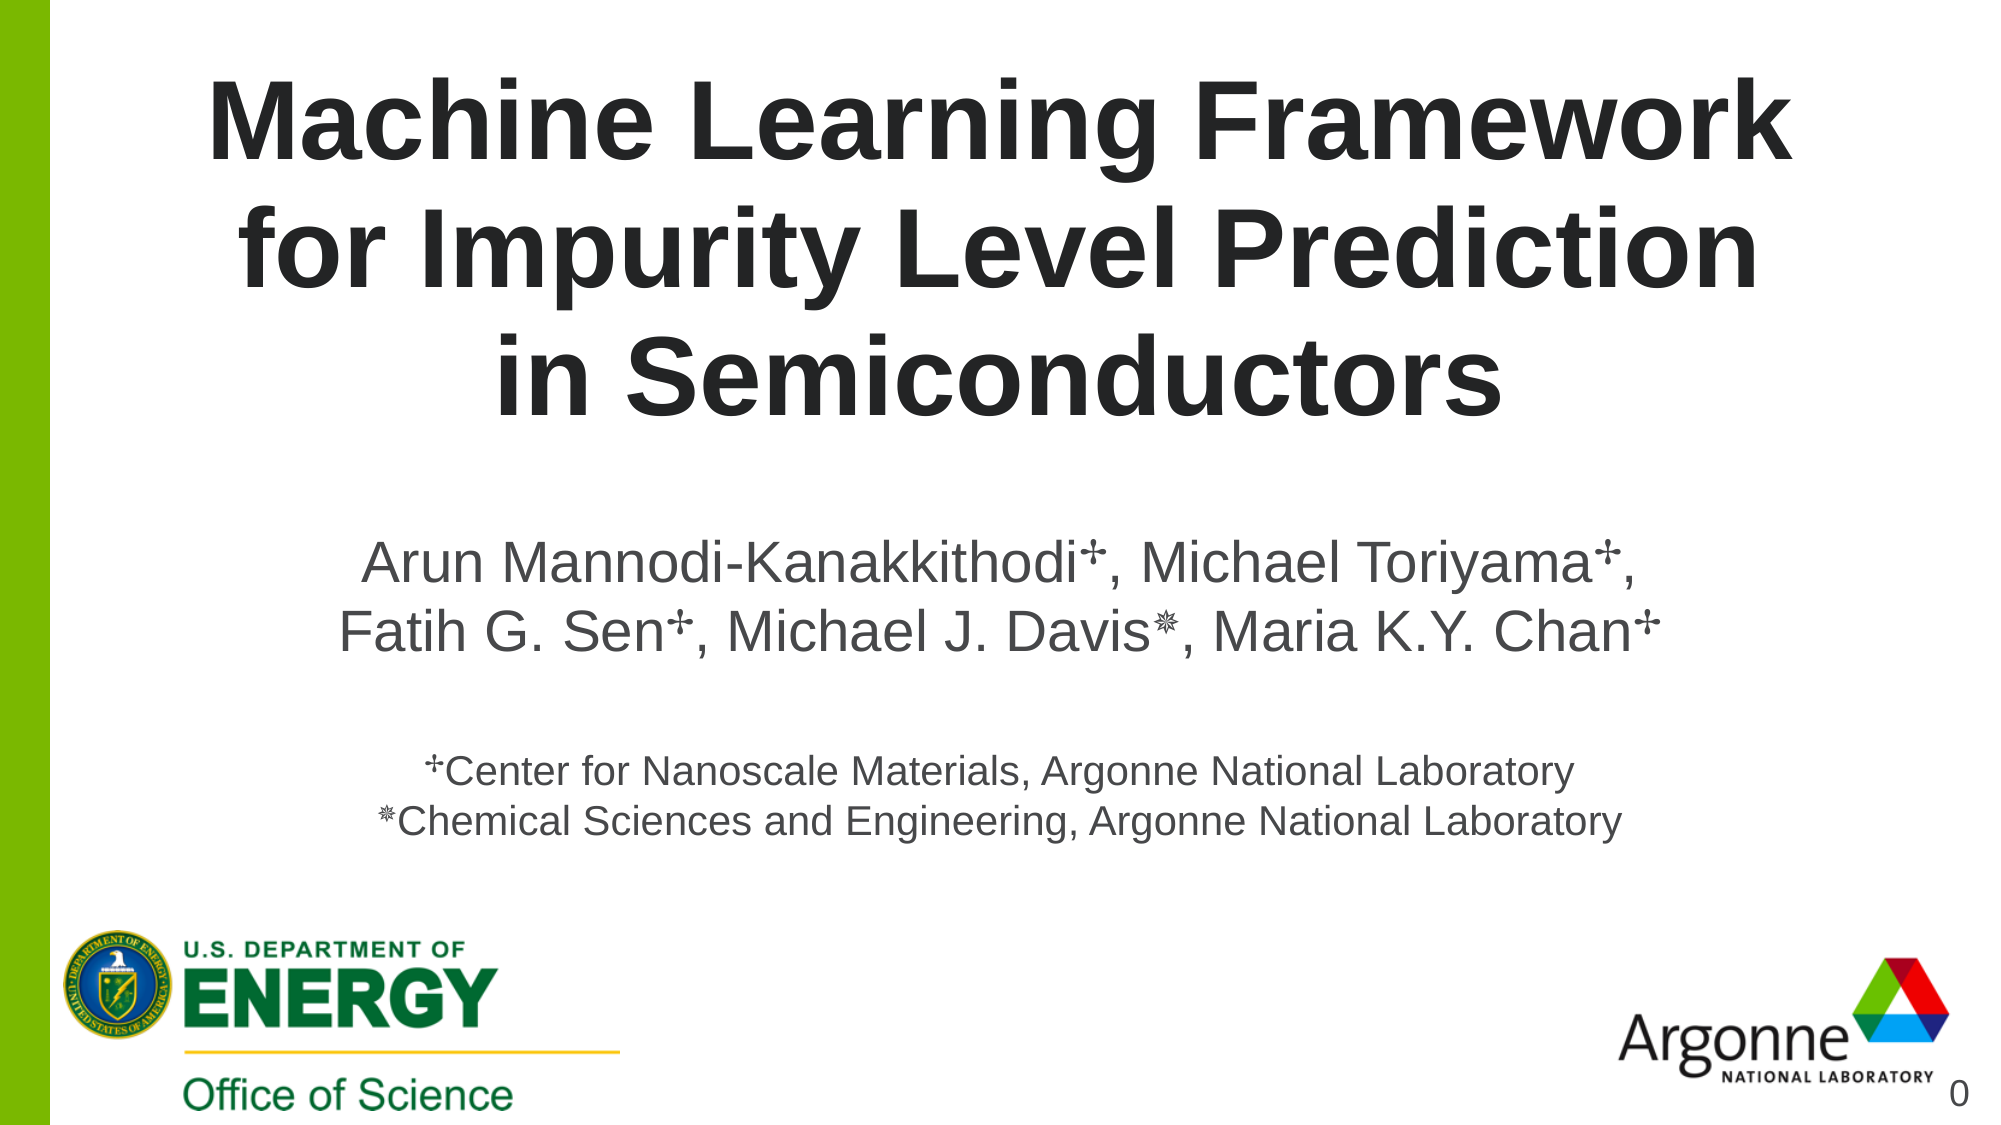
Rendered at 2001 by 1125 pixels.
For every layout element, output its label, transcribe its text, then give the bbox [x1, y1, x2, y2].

title Machine Learning Framework for Impurity Level Prediction in Semiconductors [205, 56, 1795, 441]
text_box Arun Mannodi-Kanakkithodi✢, Michael Toriyama✢, Fatih G. Sen✢, Michael J. Davis✵, Maria K.Y. Chan✢ ✢Center for Nanoscale Materials, Argonne National Laboratory ✵Chemical Sciences and Engineering, Argonne National Laboratory [276, 516, 1724, 851]
picture [1590, 929, 1978, 1111]
picture [63, 929, 620, 1111]
